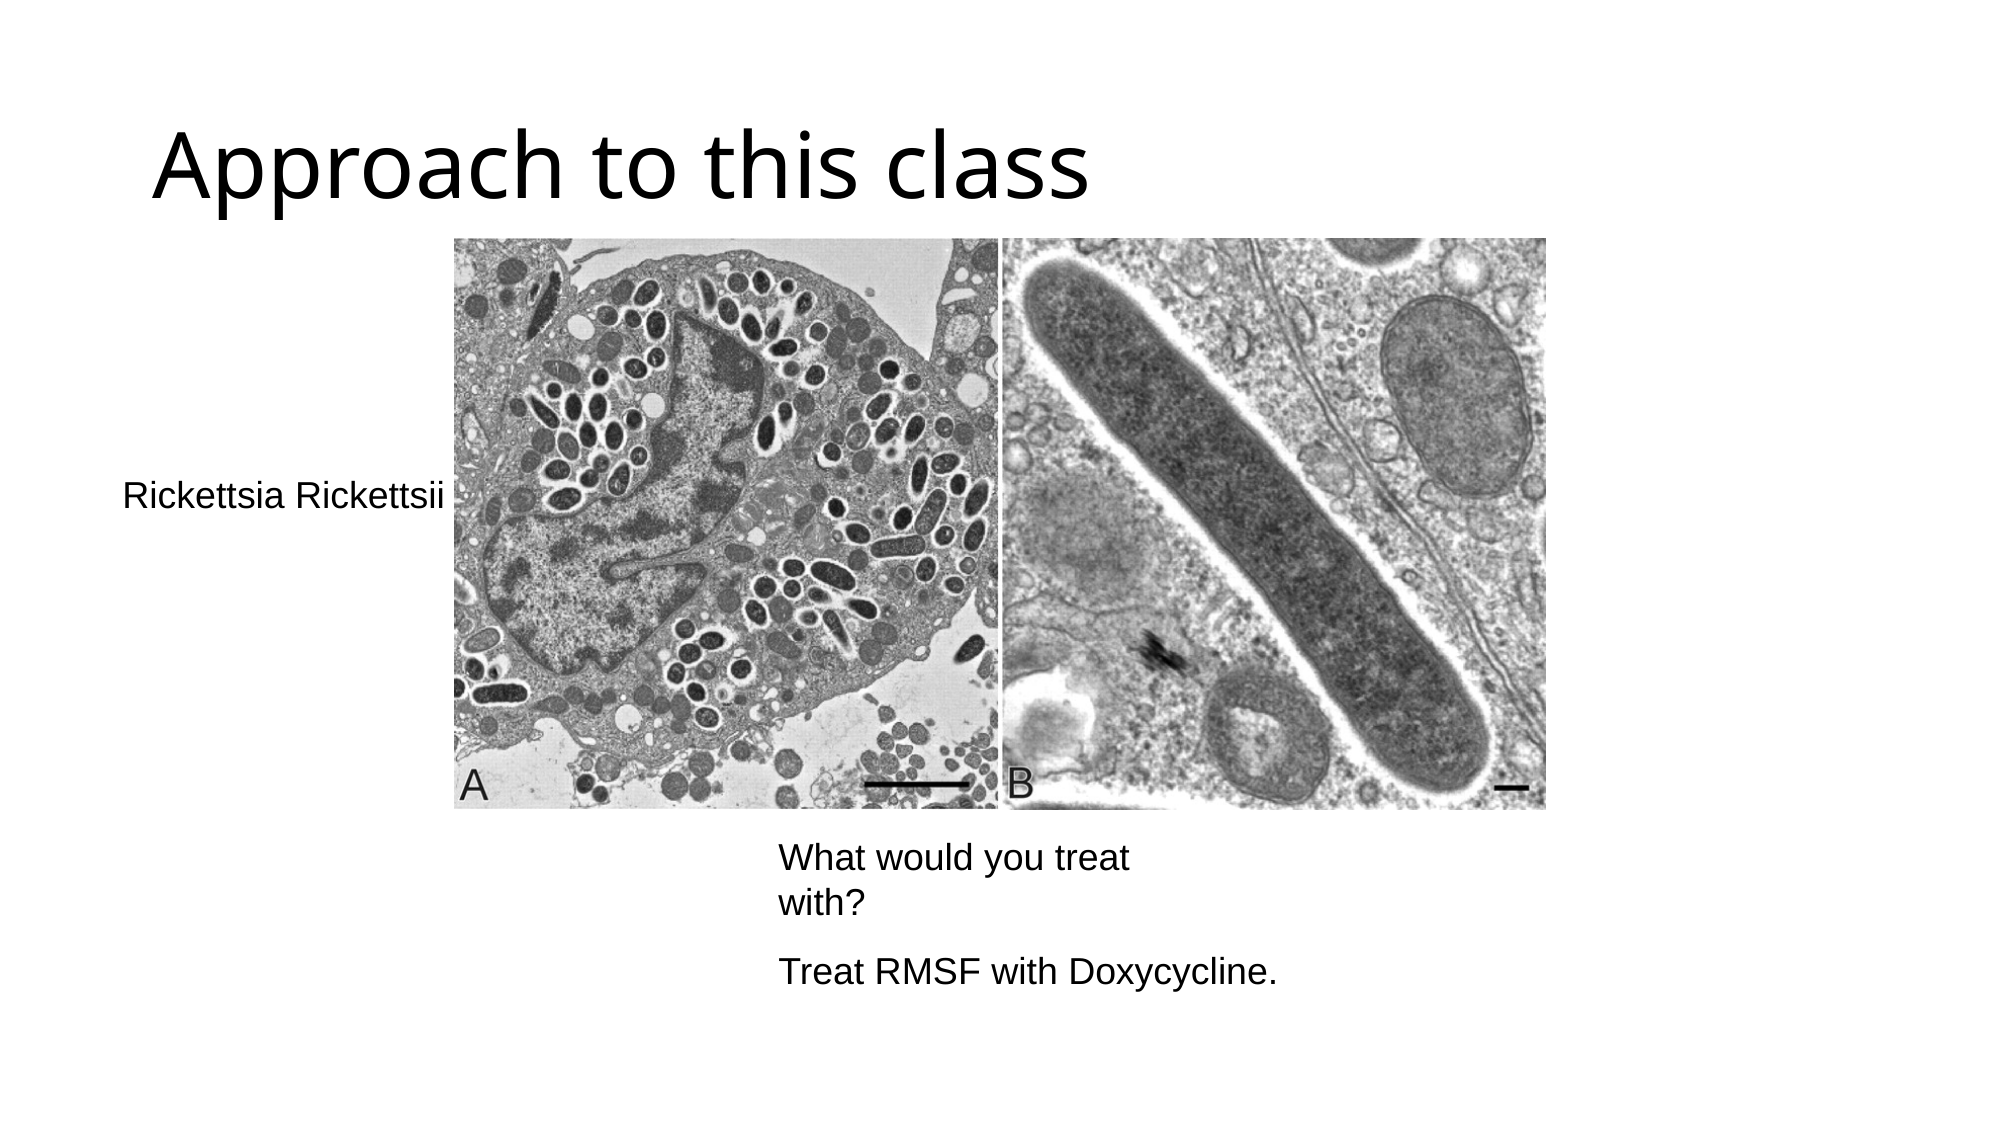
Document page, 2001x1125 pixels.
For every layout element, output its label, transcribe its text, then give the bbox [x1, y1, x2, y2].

picture [454, 238, 1546, 810]
text_box Rickettsia Rickettsii [107, 463, 449, 524]
text_box What would you treat with? [763, 825, 1237, 931]
text_box Treat RMSF with Doxycycline. [763, 939, 1779, 1000]
title Approach to this class [137, 59, 1863, 278]
